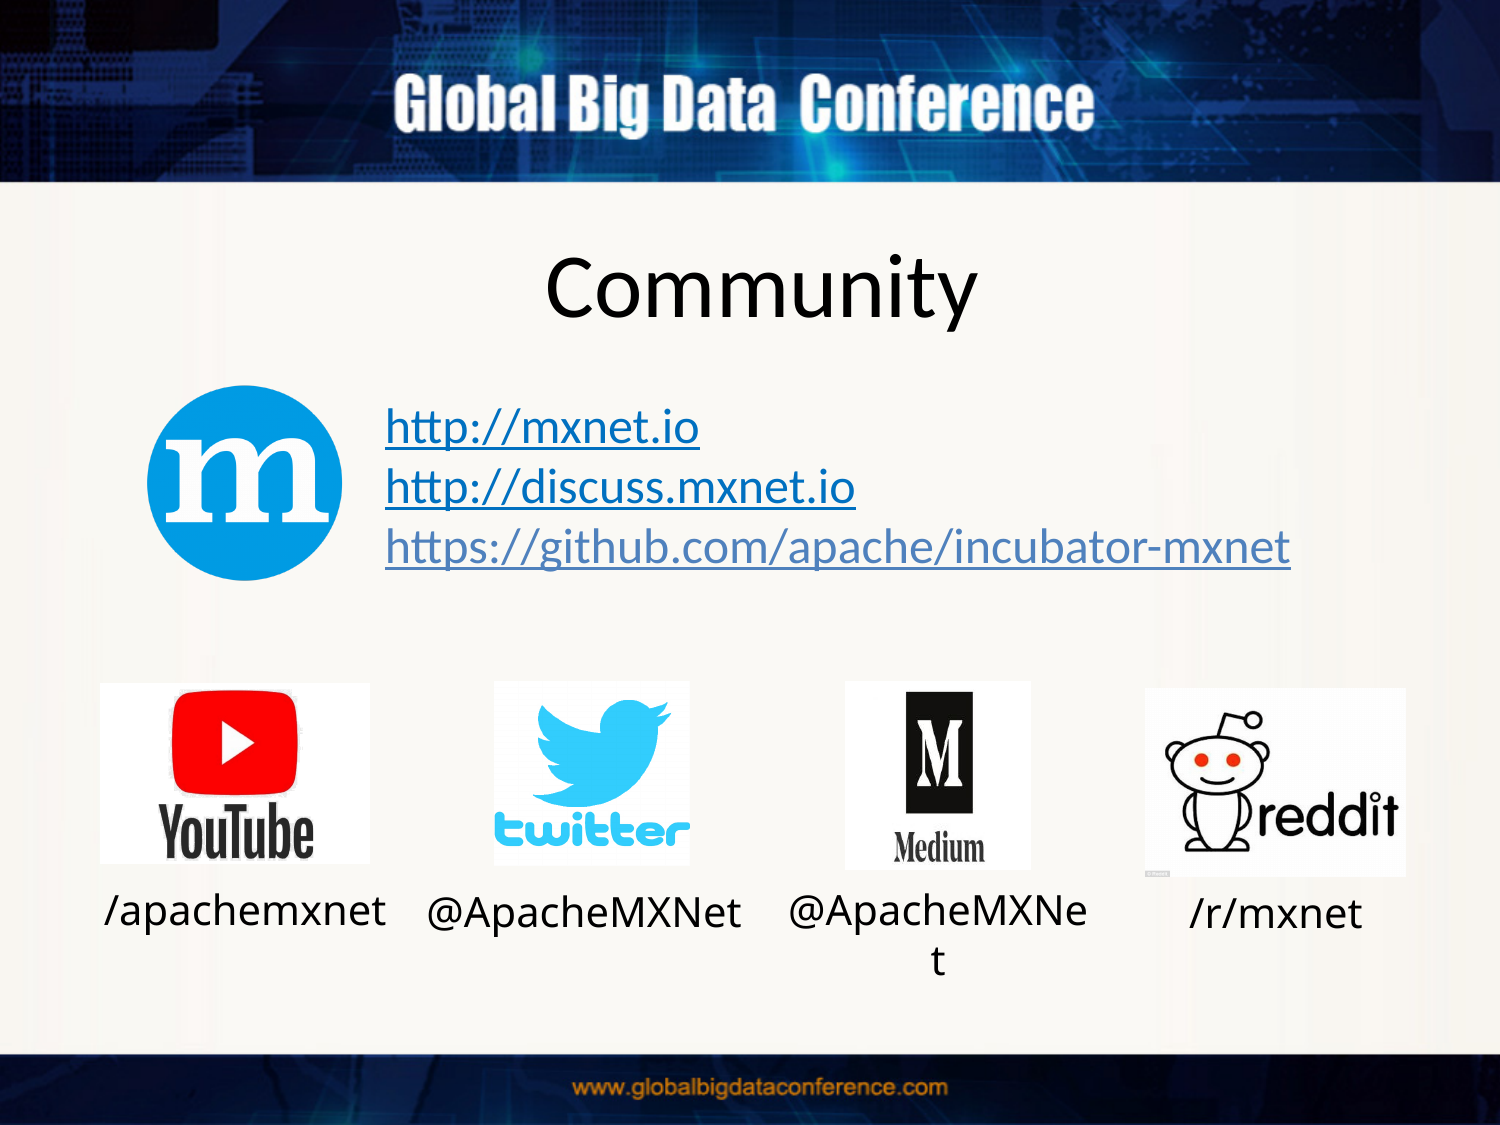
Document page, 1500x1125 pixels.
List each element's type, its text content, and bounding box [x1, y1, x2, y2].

title Community [87, 187, 1438, 375]
picture [0, 0, 1500, 1125]
text_box /r/mxnet [1162, 884, 1389, 944]
text_box @ApacheMXNet [398, 878, 767, 943]
text_box http://mxnet.io http://discuss.mxnet.io https://github.com/apache/incubator-mxnet [369, 381, 1406, 585]
text_box /apachemxnet [63, 876, 427, 941]
text_box @ApacheMXNet [767, 876, 1109, 991]
